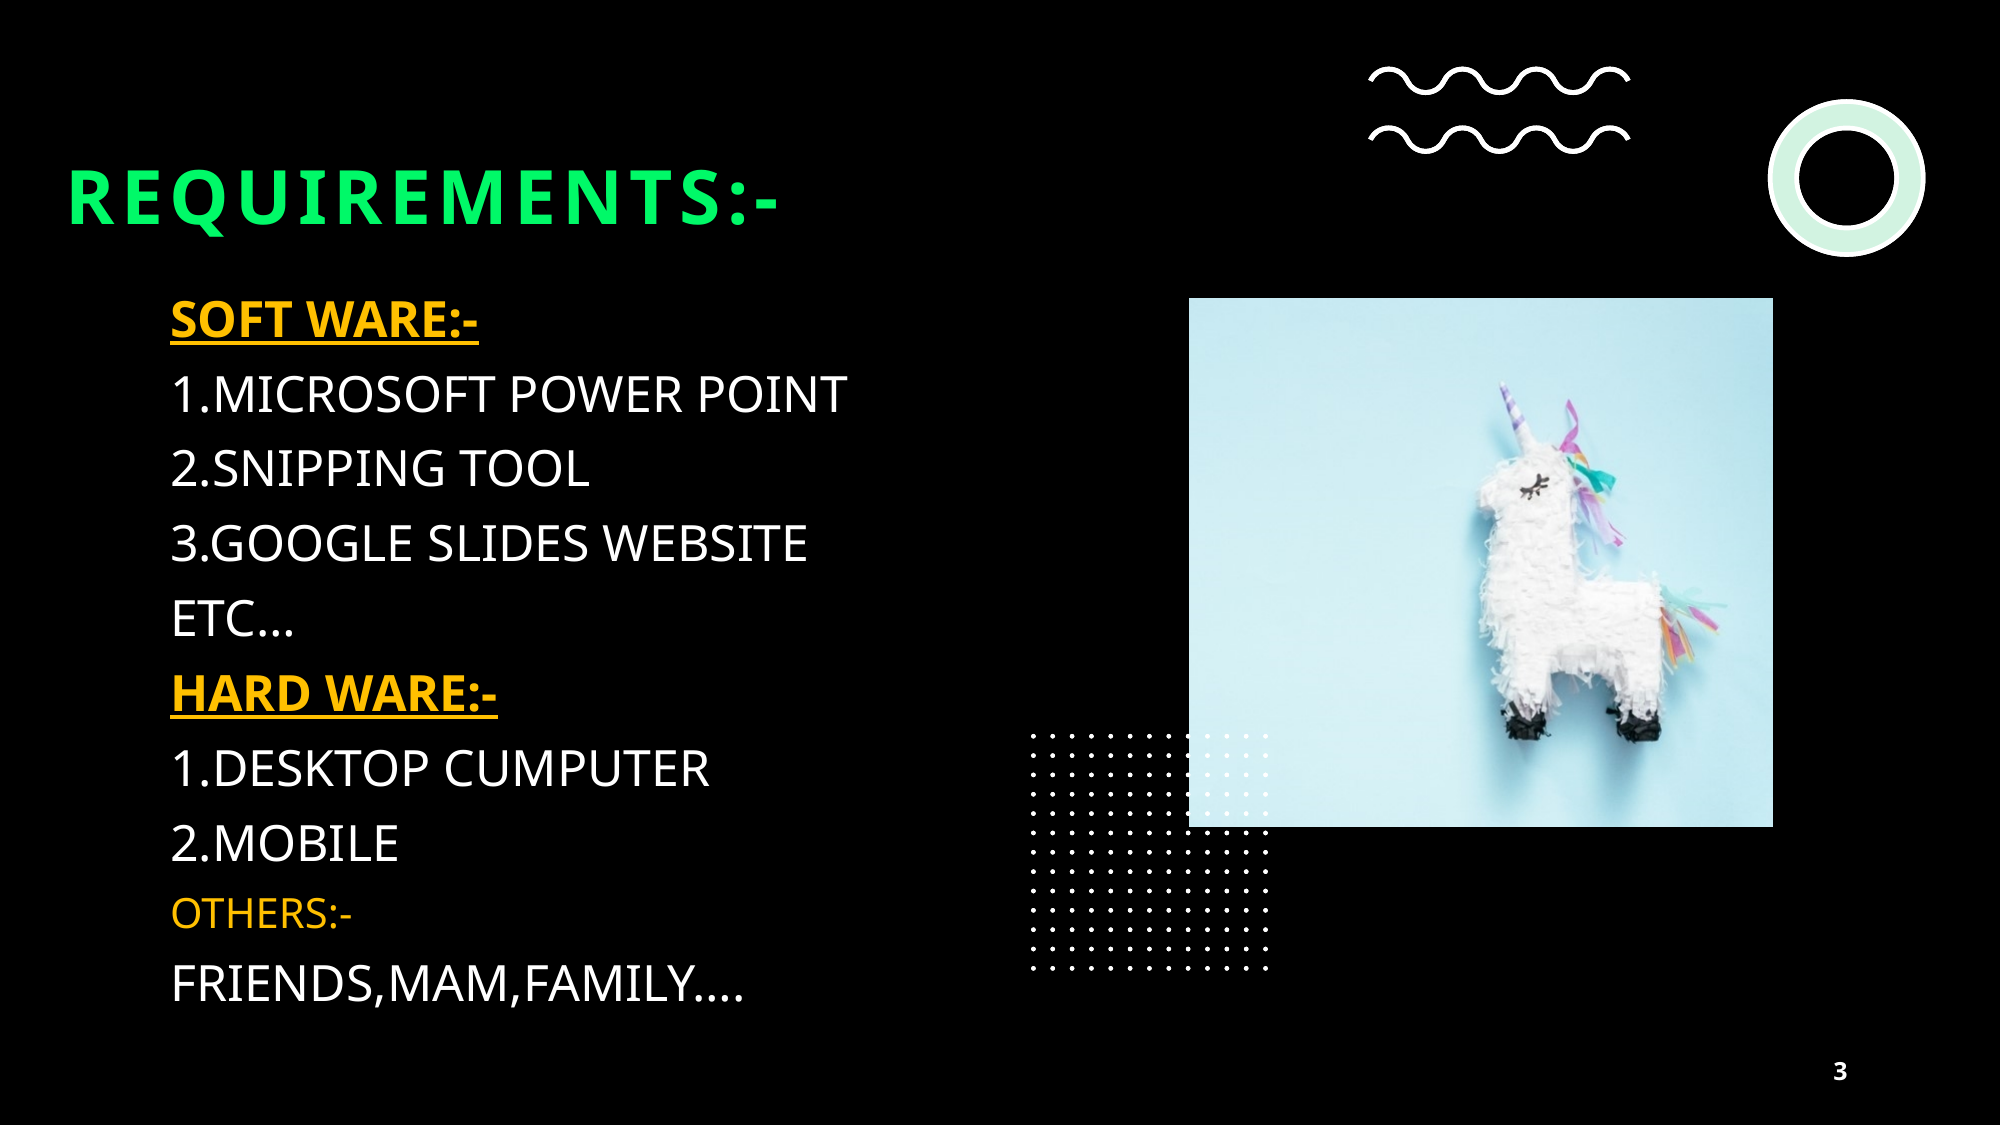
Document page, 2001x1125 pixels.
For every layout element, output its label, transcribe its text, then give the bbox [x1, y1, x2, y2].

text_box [1031, 733, 1268, 971]
title REQUIREMENTS:- [50, 145, 907, 249]
picture [1189, 298, 1773, 827]
slide_number 3 [1412, 1042, 1863, 1103]
list SOFT WARE:- 1.MICROSOFT POWER POINT 2.SNIPPING TOOL 3.GOOGLE SLIDES WEBSITE ETC… HARD WARE:- 1.DESKTOP CUMPUTER 2.MOBILE OTHERS:- FRIENDS,MAM,FAMILY…. [155, 286, 1012, 1069]
